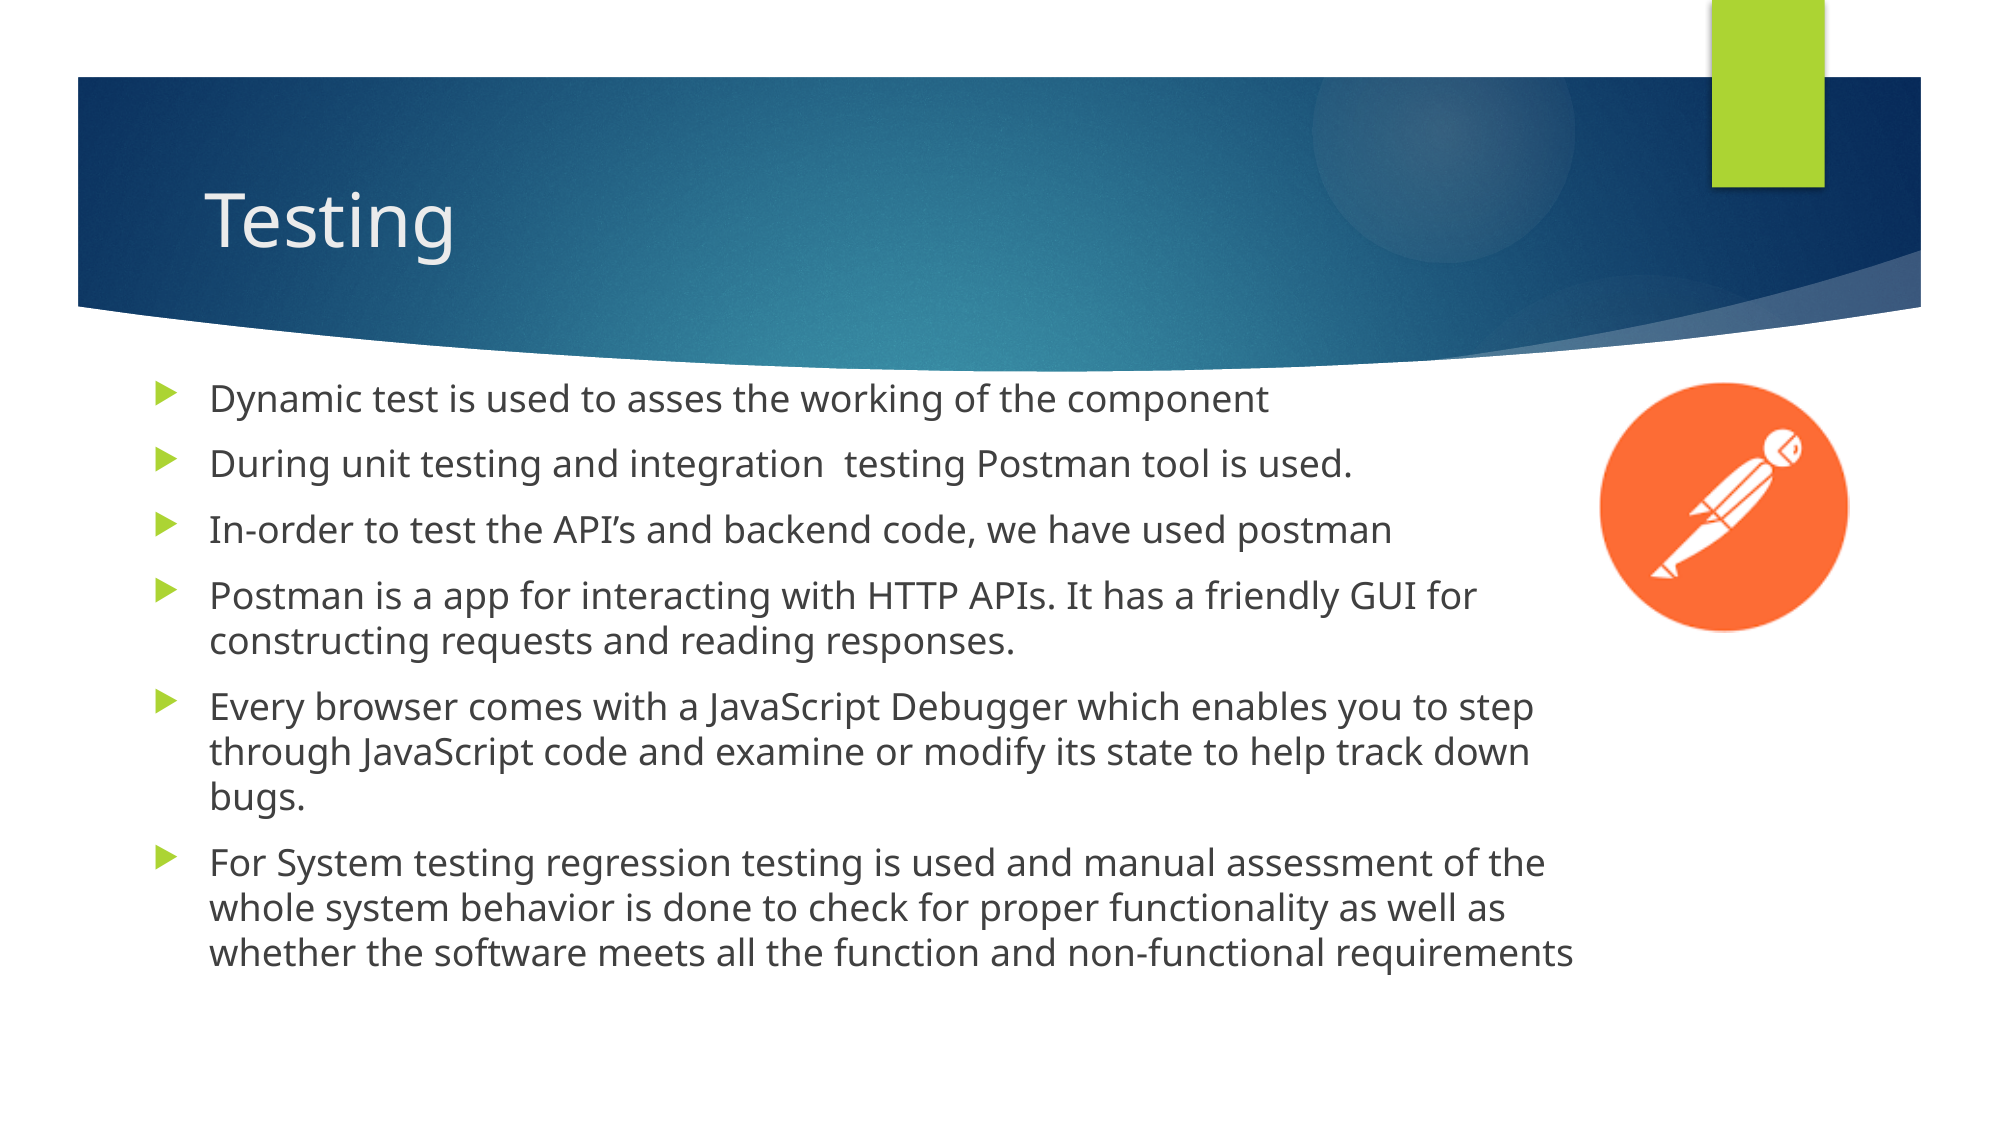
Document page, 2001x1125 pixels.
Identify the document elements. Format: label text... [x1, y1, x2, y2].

picture [1599, 381, 1851, 633]
title Testing [189, 159, 1627, 276]
list Dynamic test is used to asses the working of the component During unit testing and integration testing Postman tool is used. In-order to test the API’s and backend code, we have used postman Postman is a app for interacting with HTTP APIs. It has a friendly GUI for constructing requests and reading responses. Every browser comes with a JavaScript Debugger which enables you to step through JavaScript code and examine or modify its state to help track down bugs. For System testing regression testing is used and manual assessment of the whole system behavior is done to check for proper functionality as well as whether the software meets all the function and non-functional requirements [137, 367, 1650, 1061]
